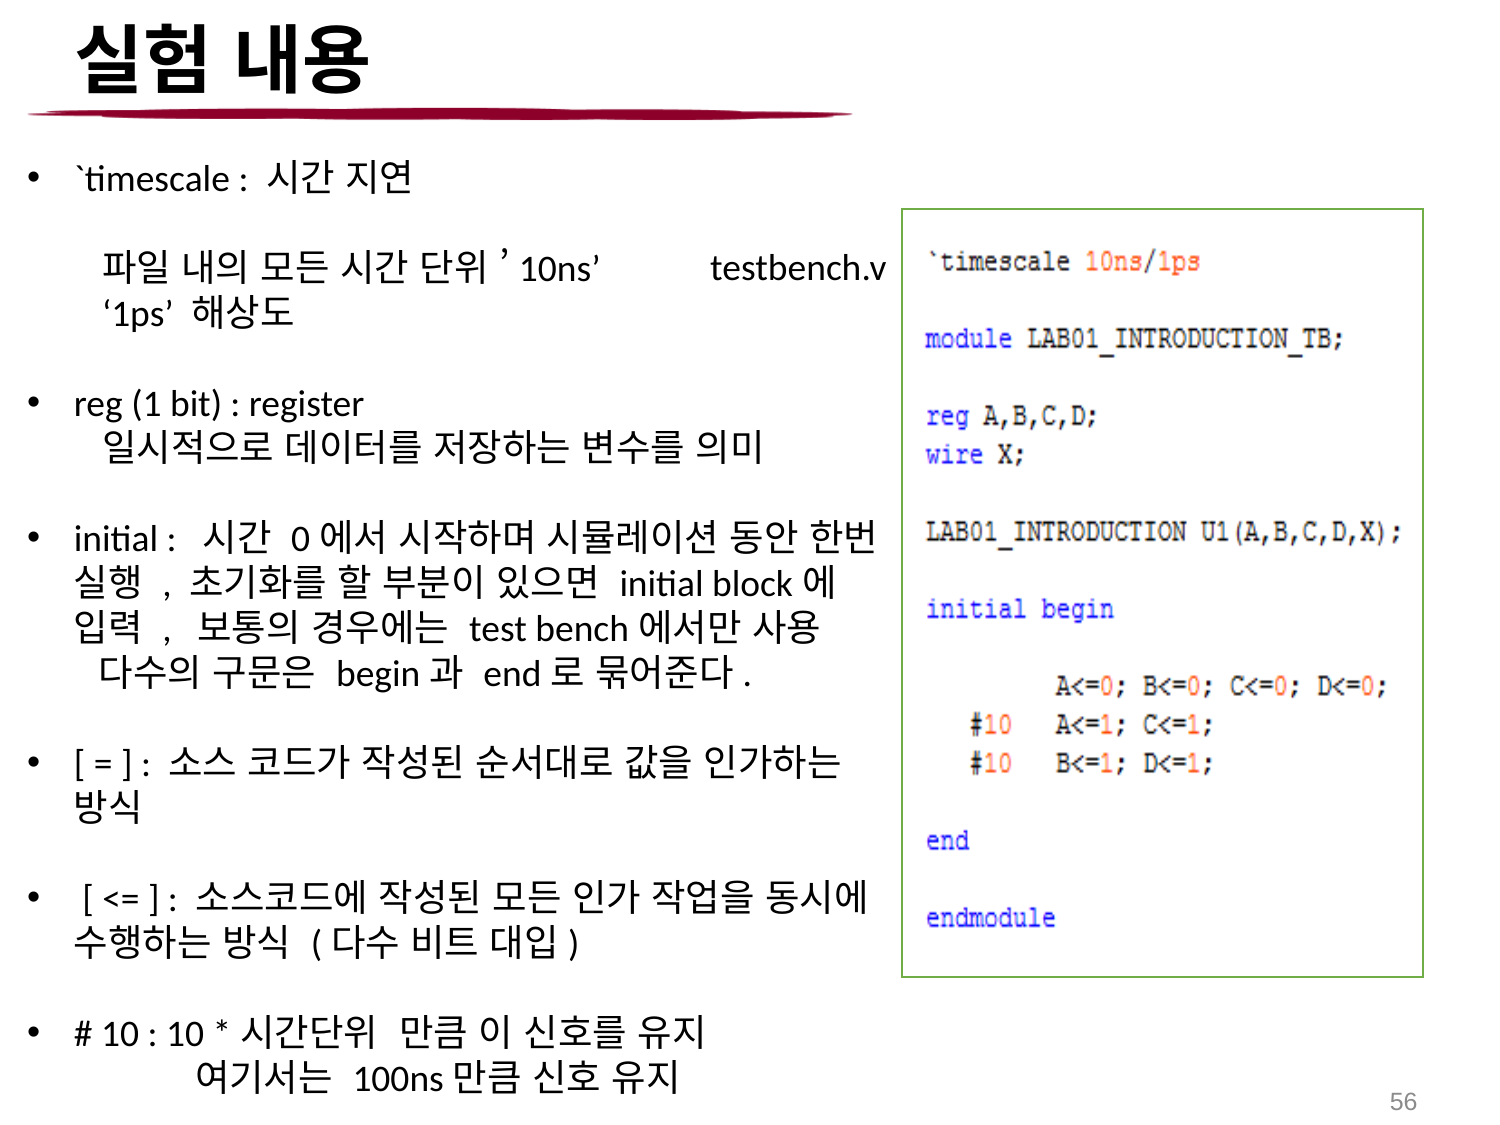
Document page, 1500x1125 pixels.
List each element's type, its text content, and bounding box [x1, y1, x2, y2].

text_box `timescale : 시간 지연 파일 내의 모든 시간 단위 ’10ns’ ‘1ps’ 해상도 reg (1 bit) : register 일시적으로 데이터를 저장하는 변수를 의미 initial : 시간 0에서 시작하며 시뮬레이션 동안 한번 실행 , 초기화를 할 부분이 있으면 initial block에 입력 , 보통의 경우에는 test bench에서만 사용 다수의 구문은 begin과 end로 묶어준다. [ = ] : 소스 코드가 작성된 순서대로 값을 인가하는 방식 [ <= ] : 소스코드에 작성된 모든 인가 작업을 동시에 수행하는 방식 (다수 비트 대입) # 10 : 10 *시간단위 만큼 이 신호를 유지 여기서는 100ns만큼 신호 유지 [12, 146, 896, 1107]
picture [908, 218, 1417, 942]
text_box testbench.v [896, 235, 902, 295]
picture [25, 98, 861, 130]
text_box [901, 208, 1424, 978]
slide_number 56 [1095, 1063, 1433, 1123]
text_box 실험 내용 [0, 15, 970, 112]
